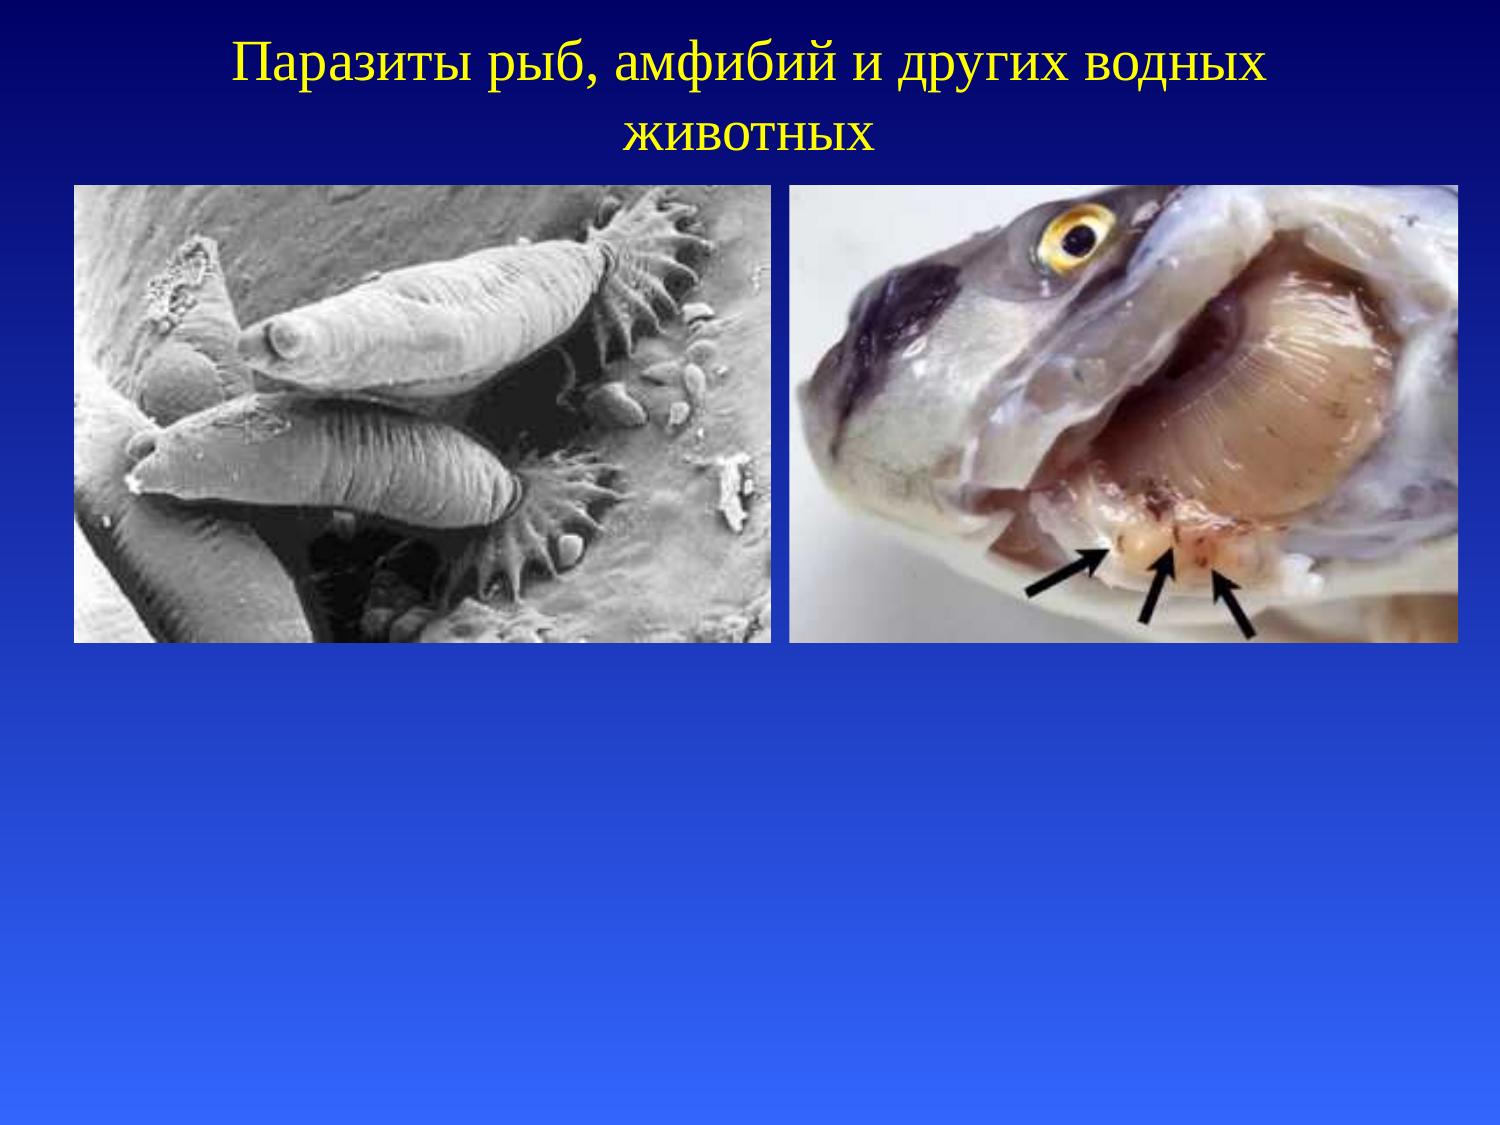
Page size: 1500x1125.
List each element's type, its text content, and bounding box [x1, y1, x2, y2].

title Паразиты рыб, амфибий и других водных животных [112, 0, 1388, 187]
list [74, 185, 771, 643]
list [789, 185, 1459, 643]
